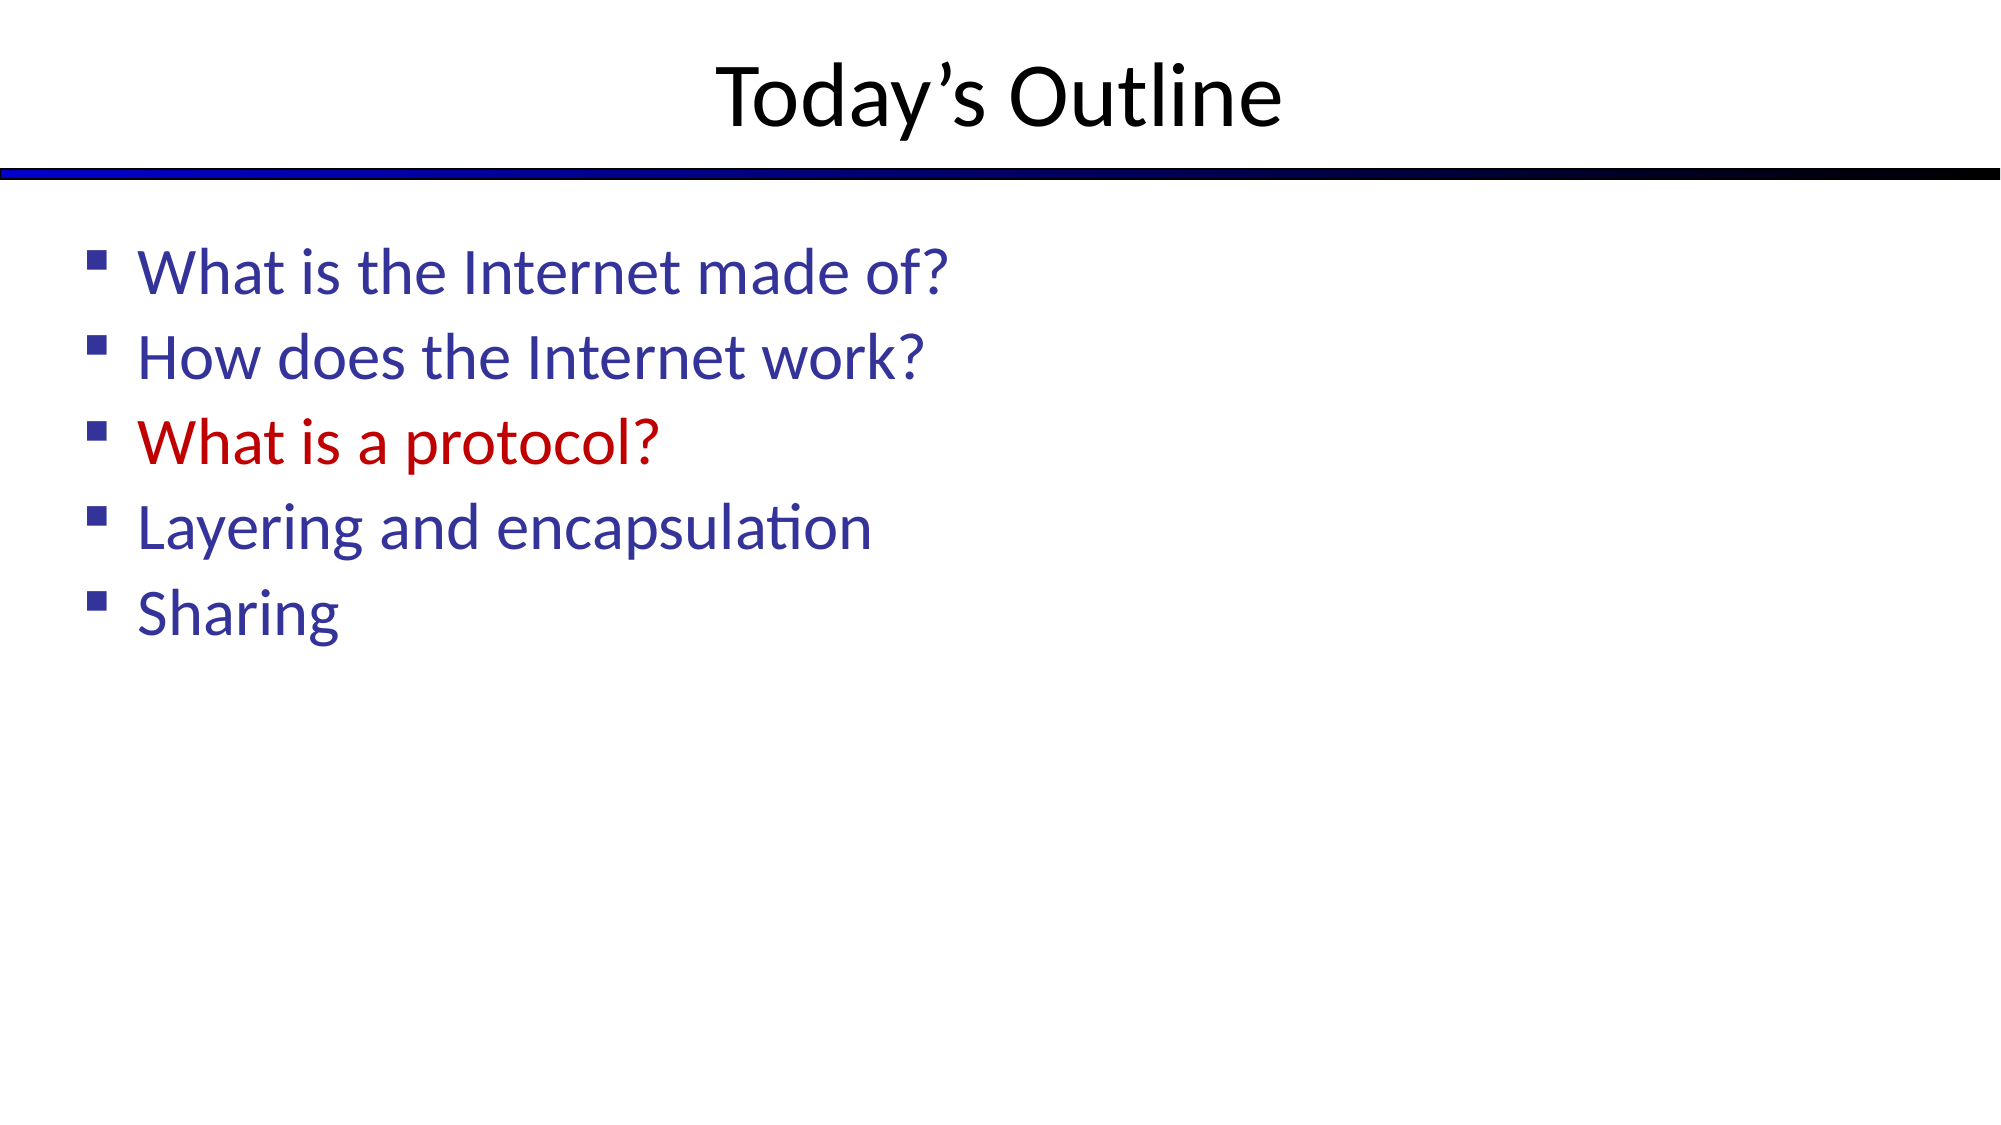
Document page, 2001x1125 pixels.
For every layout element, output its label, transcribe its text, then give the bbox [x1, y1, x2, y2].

title Today’s Outline [0, 0, 2000, 184]
list What is the Internet made of? How does the Internet work? What is a protocol? Layering and encapsulation Sharing [66, 228, 1626, 1006]
